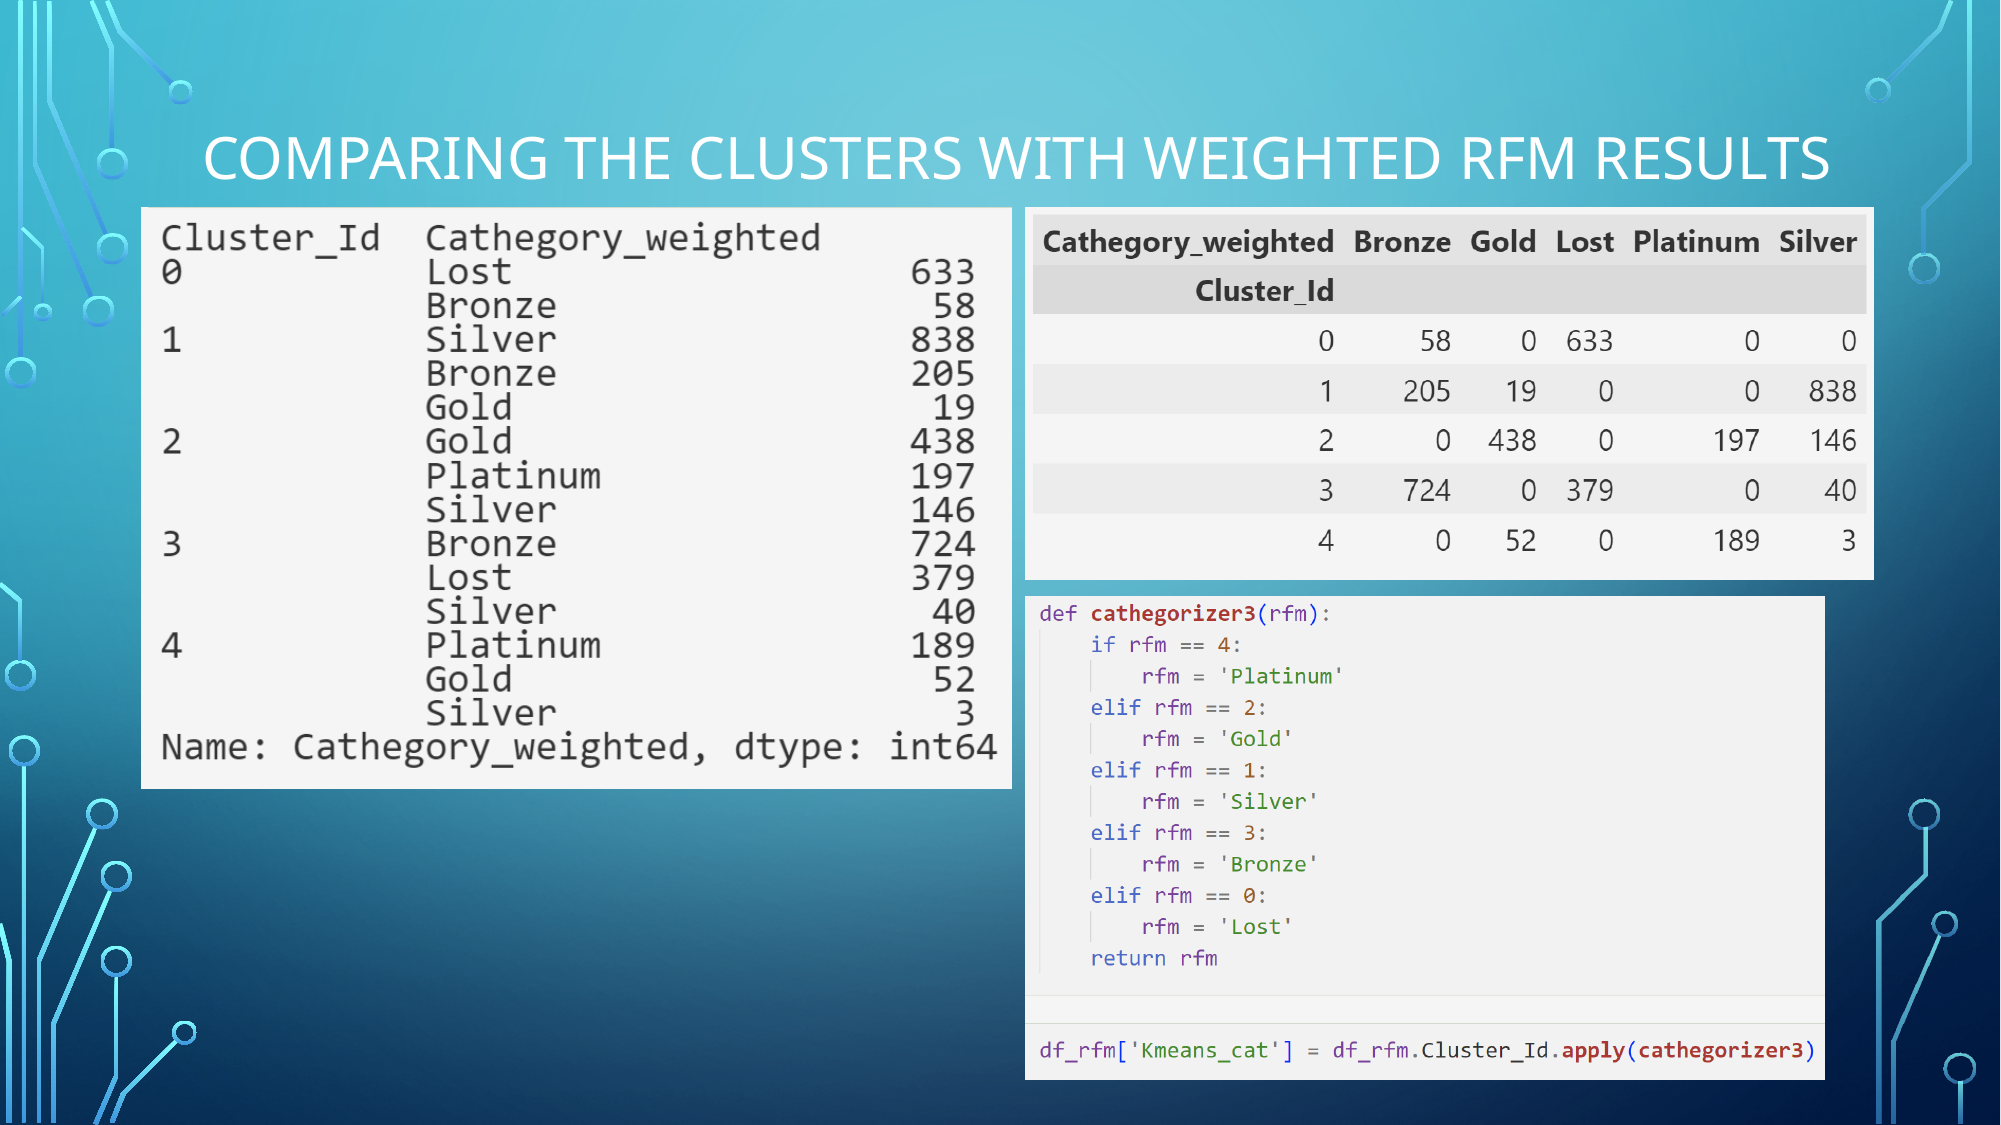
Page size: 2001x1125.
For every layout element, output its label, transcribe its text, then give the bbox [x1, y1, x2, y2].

title Comparing the clusters with weighted rfm results [187, 101, 1874, 221]
picture [1024, 596, 1826, 1080]
picture [1024, 206, 1874, 580]
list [140, 207, 1012, 789]
